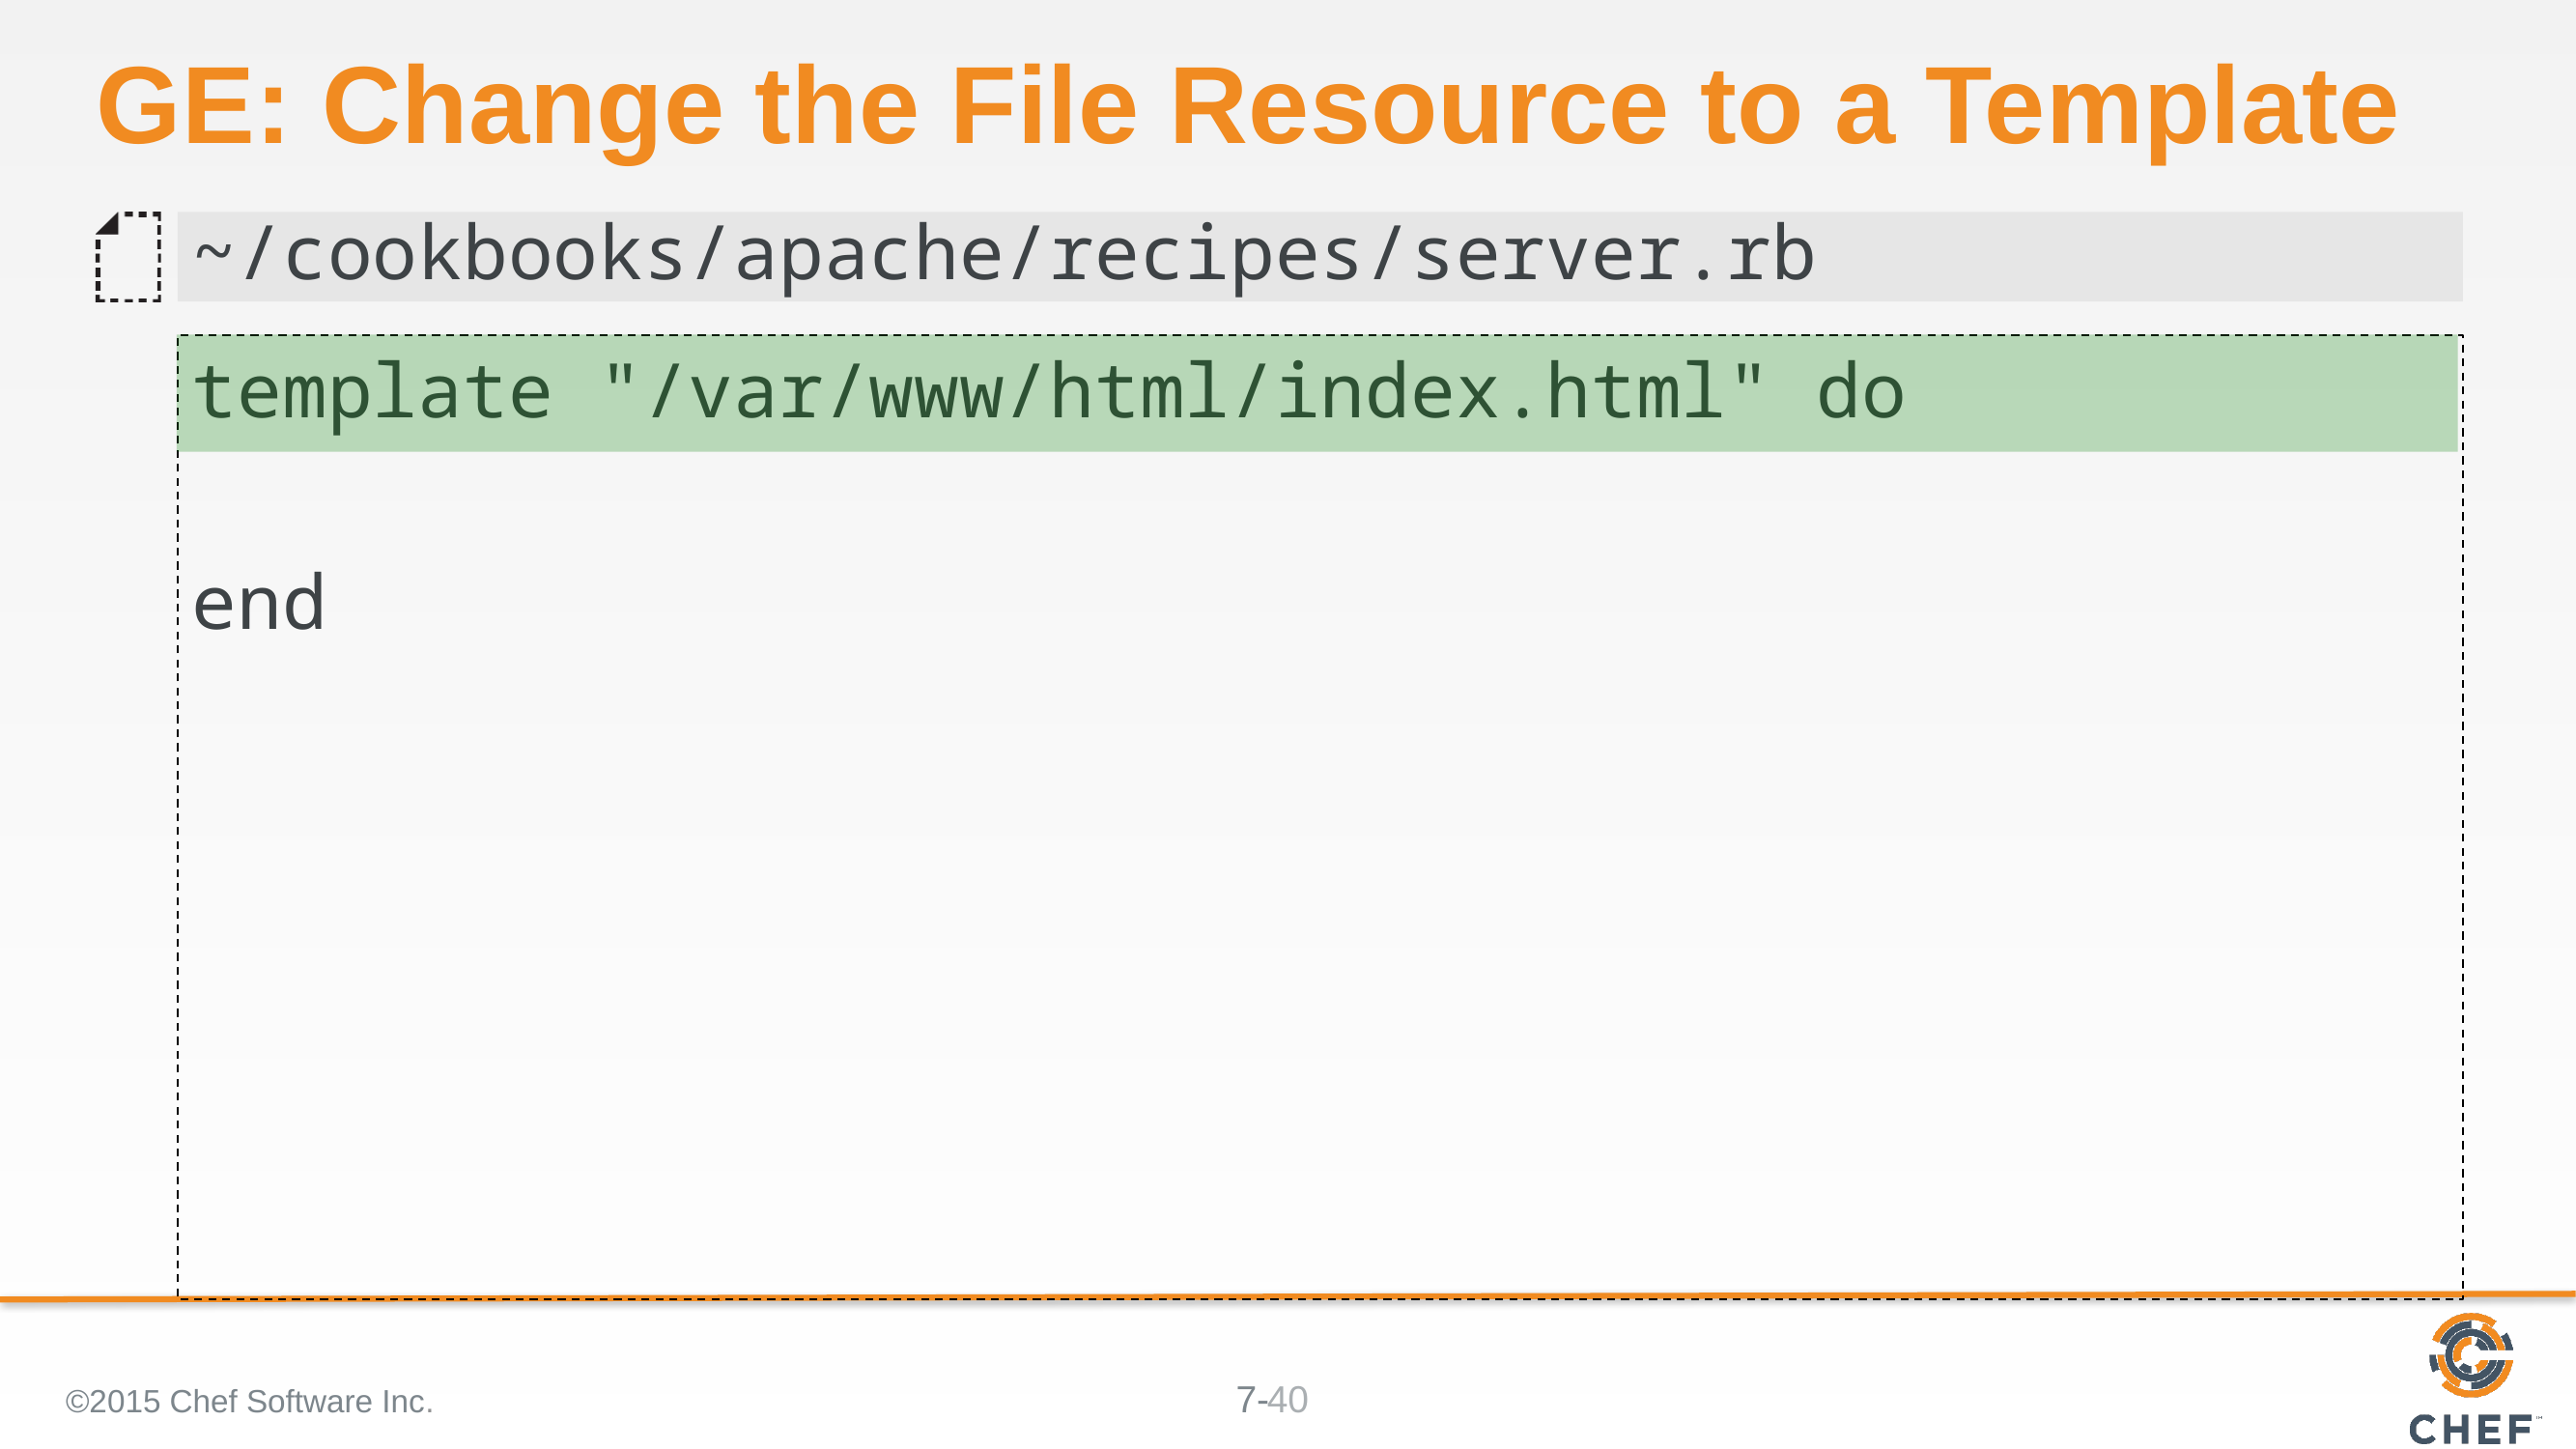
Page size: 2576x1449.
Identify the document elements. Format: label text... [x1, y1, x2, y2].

slide_number 40 [998, 1359, 1578, 1437]
list template "/var/www/html/index.html" do end [177, 334, 2464, 1300]
footer ©2015 Chef Software Inc. [51, 1359, 952, 1440]
picture [2399, 1297, 2550, 1449]
list ~/cookbooks/apache/recipes/server.rb [177, 212, 2463, 302]
title GE: Change the File Resource to a Template [96, 48, 2463, 180]
list [176, 334, 2458, 452]
